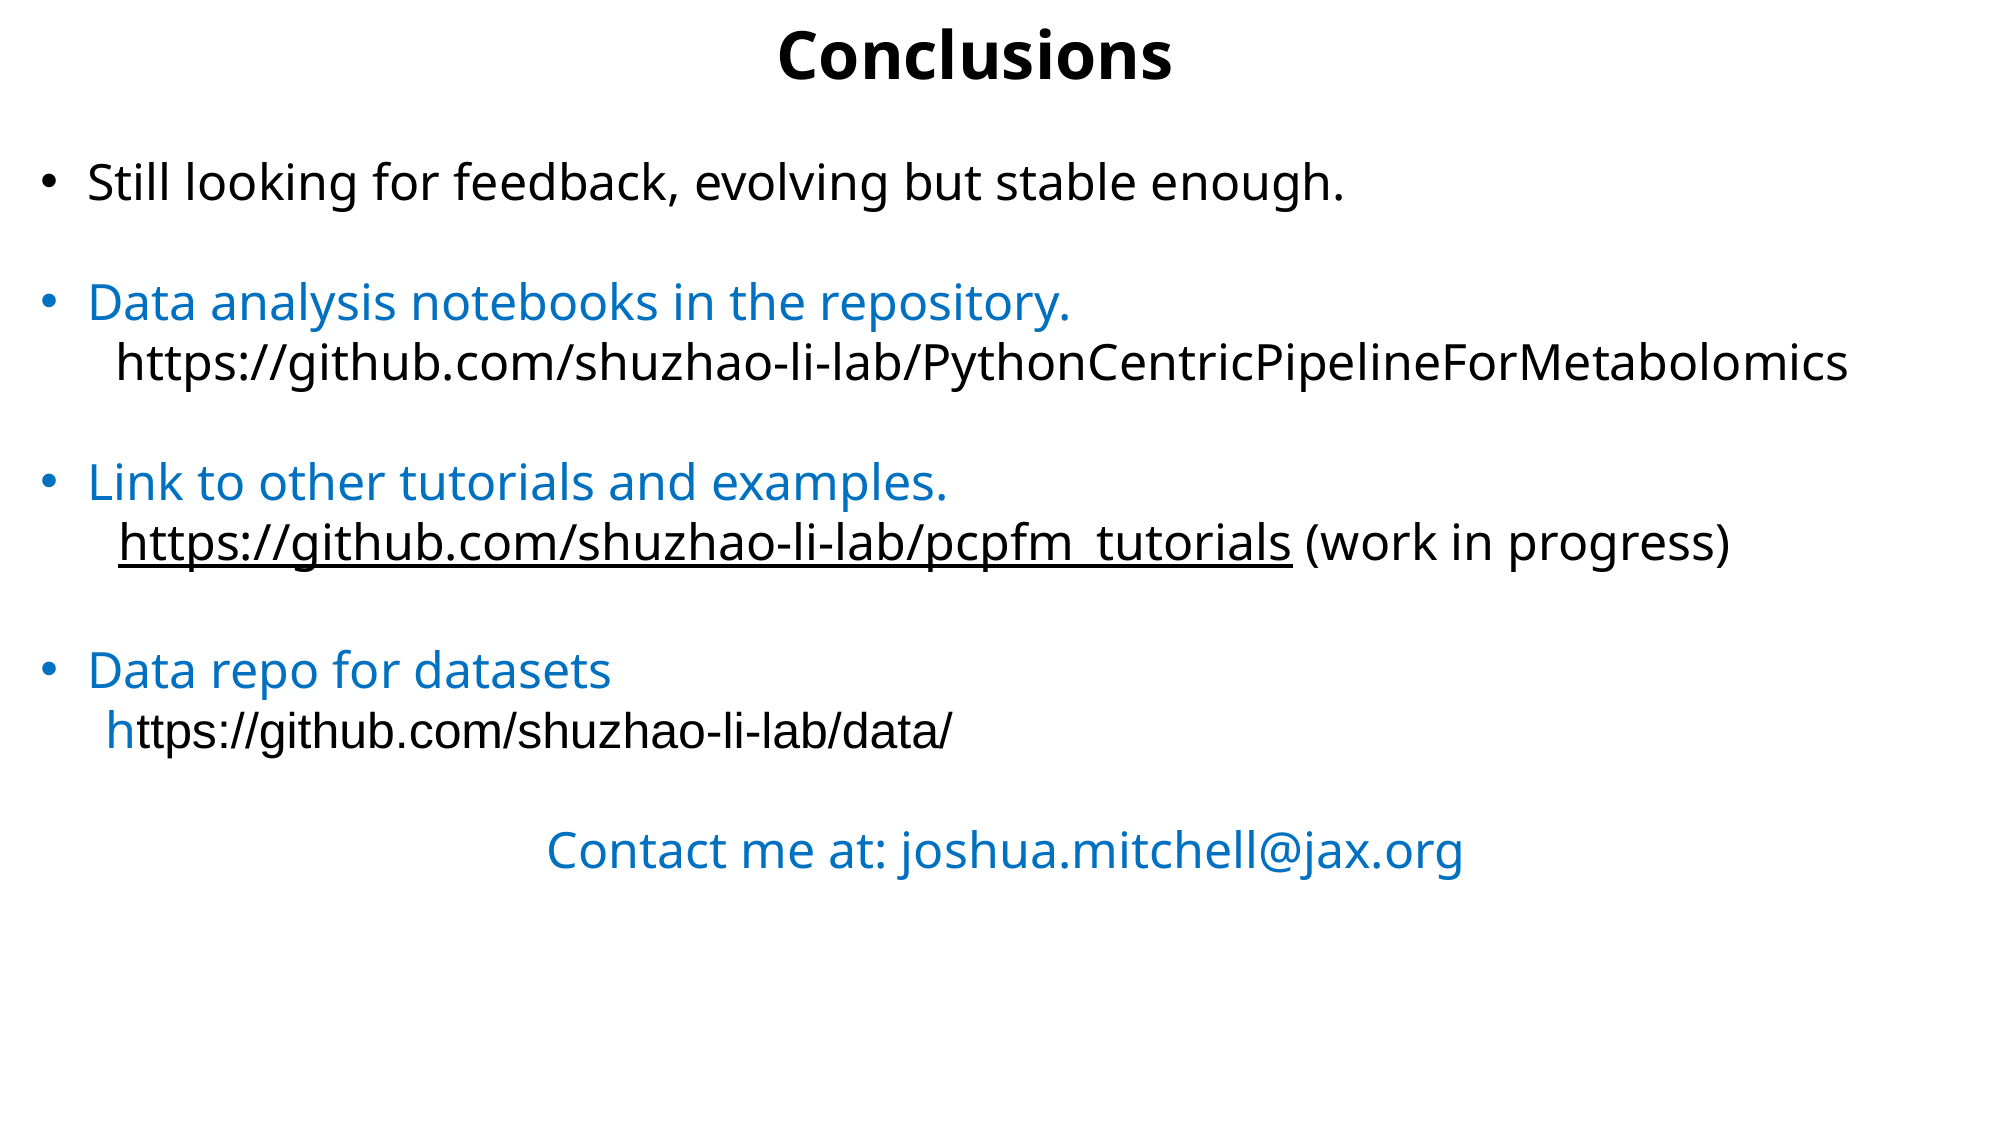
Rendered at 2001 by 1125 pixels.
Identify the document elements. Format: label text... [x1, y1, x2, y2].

text_box Conclusions [76, 1, 1874, 127]
text_box Still looking for feedback, evolving but stable enough. Data analysis notebooks in the repository. https://github.com/shuzhao-li-lab/PythonCentricPipelineForMetabolomics Link to other tutorials and examples. https://github.com/shuzhao-li-lab/pcpfm_tutorials (work in progress) Data repo for datasets https://github.com/shuzhao-li-lab/data/ Contact me at: joshua.mitchell@jax.org [25, 142, 1988, 886]
